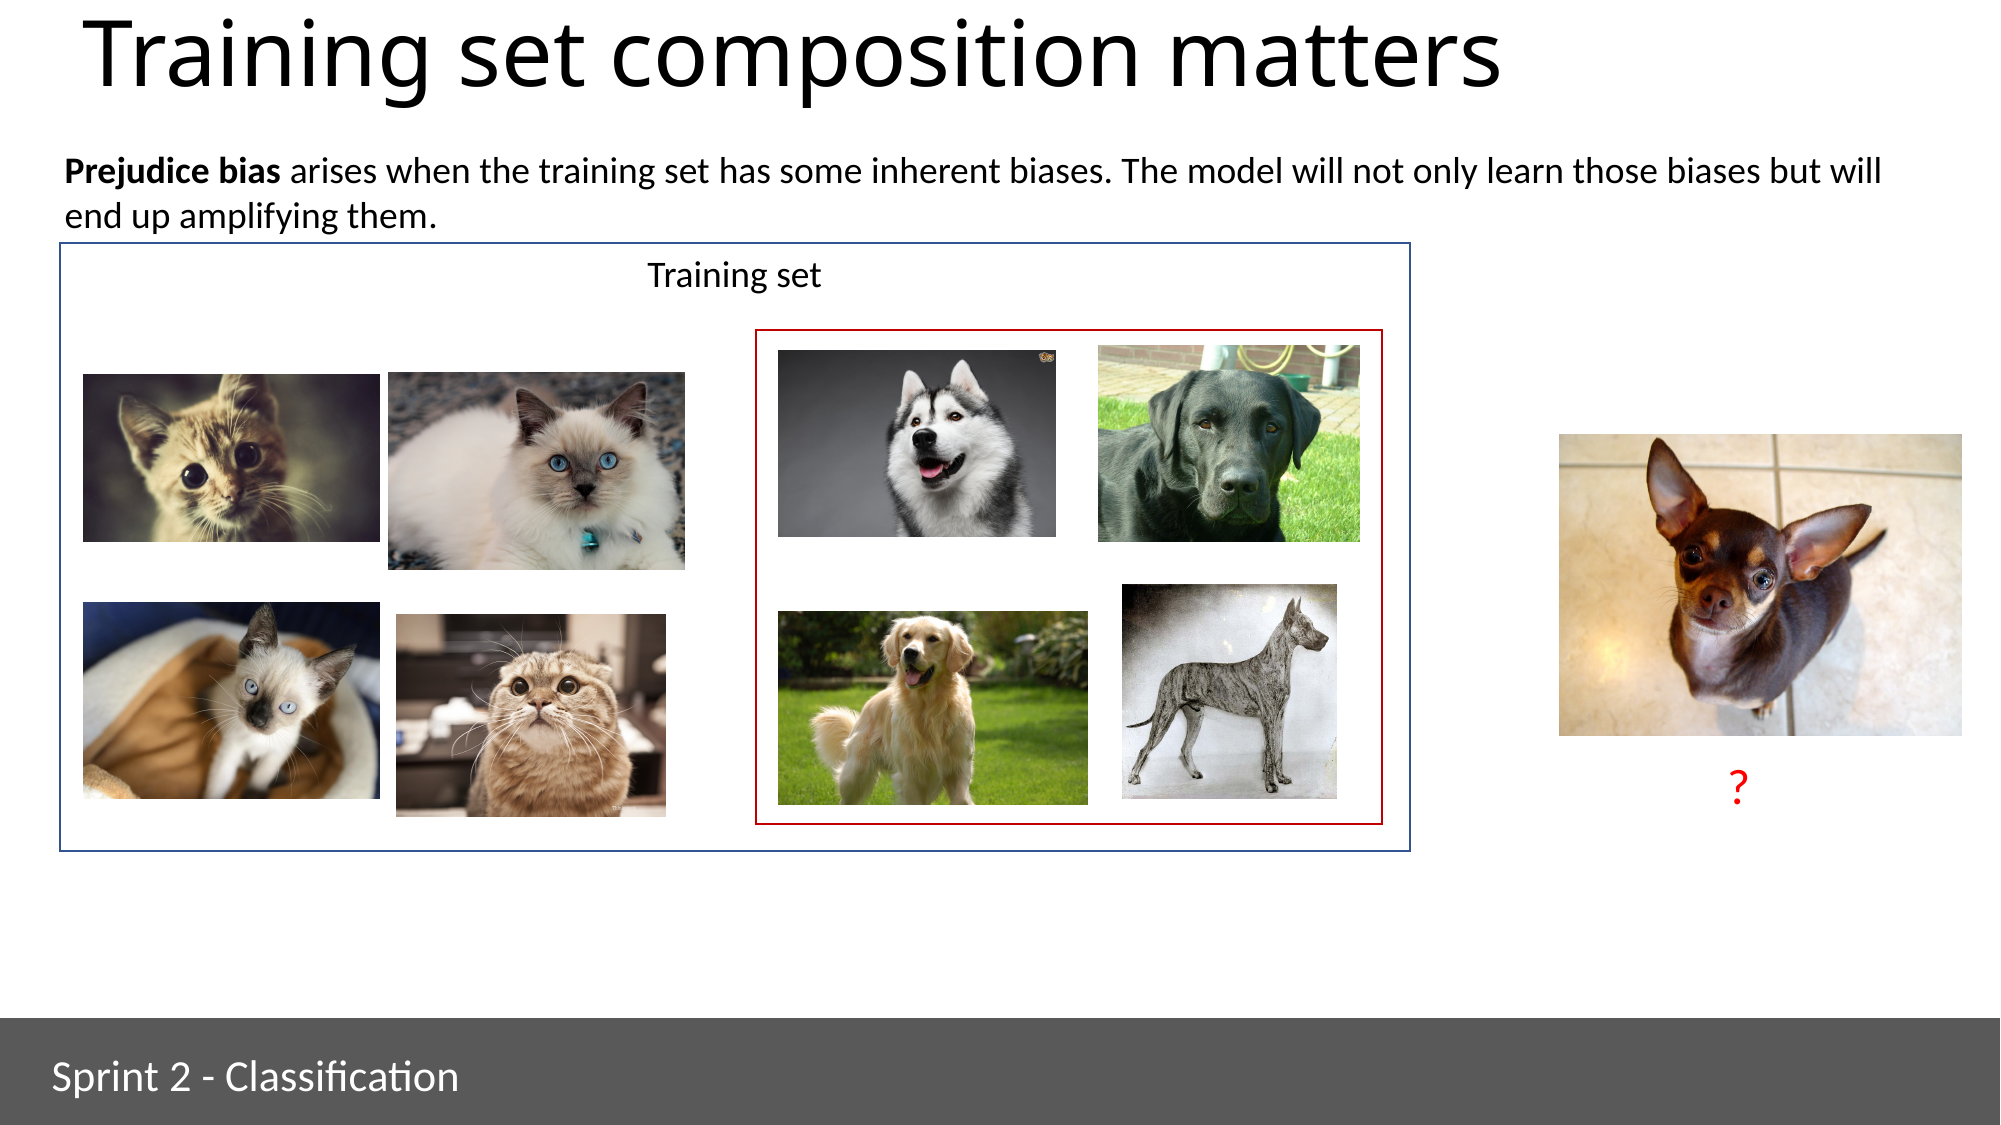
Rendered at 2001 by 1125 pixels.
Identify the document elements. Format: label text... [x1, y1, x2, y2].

picture [83, 602, 380, 799]
text_box [0, 1018, 2000, 1125]
picture [388, 372, 685, 570]
picture [1098, 345, 1360, 542]
picture [778, 611, 1088, 806]
text_box Training set [59, 242, 1411, 852]
text_box ? [1712, 747, 1808, 822]
text_box [755, 329, 1383, 825]
text_box Sprint 2 - Classification [36, 1039, 542, 1108]
text_box Training set composition matters [68, 0, 1869, 188]
picture [1122, 584, 1337, 799]
picture [778, 350, 1056, 537]
text_box Prejudice bias arises when the training set has some inherent biases. The model will not only learn those biases but will end up amplifying them. [49, 138, 1899, 244]
picture [396, 614, 666, 817]
picture [1559, 434, 1962, 736]
picture [83, 374, 380, 542]
